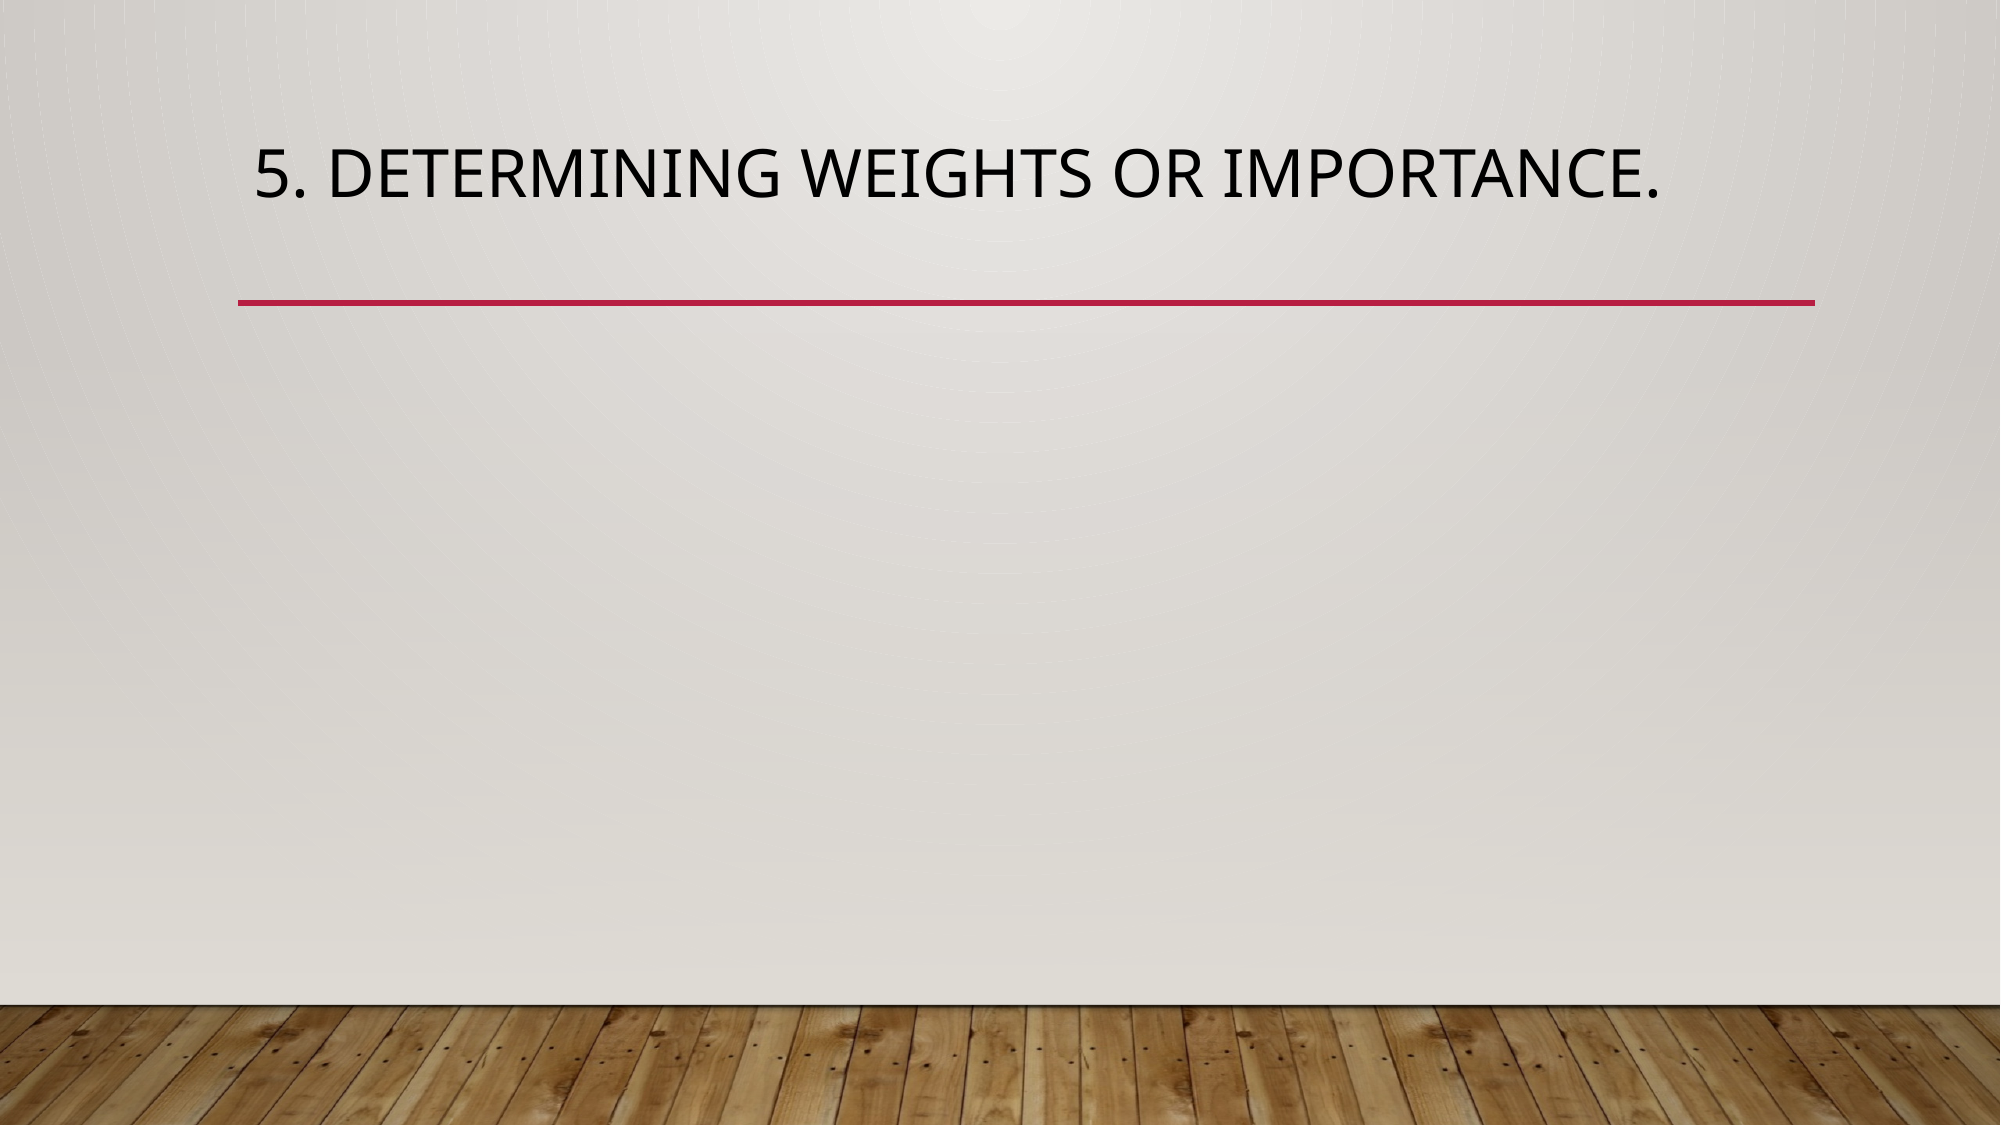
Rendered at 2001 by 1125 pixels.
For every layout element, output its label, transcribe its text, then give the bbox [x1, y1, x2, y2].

title 5. Determining Weights or Importance. [238, 131, 1814, 305]
picture [0, 1005, 2000, 1125]
